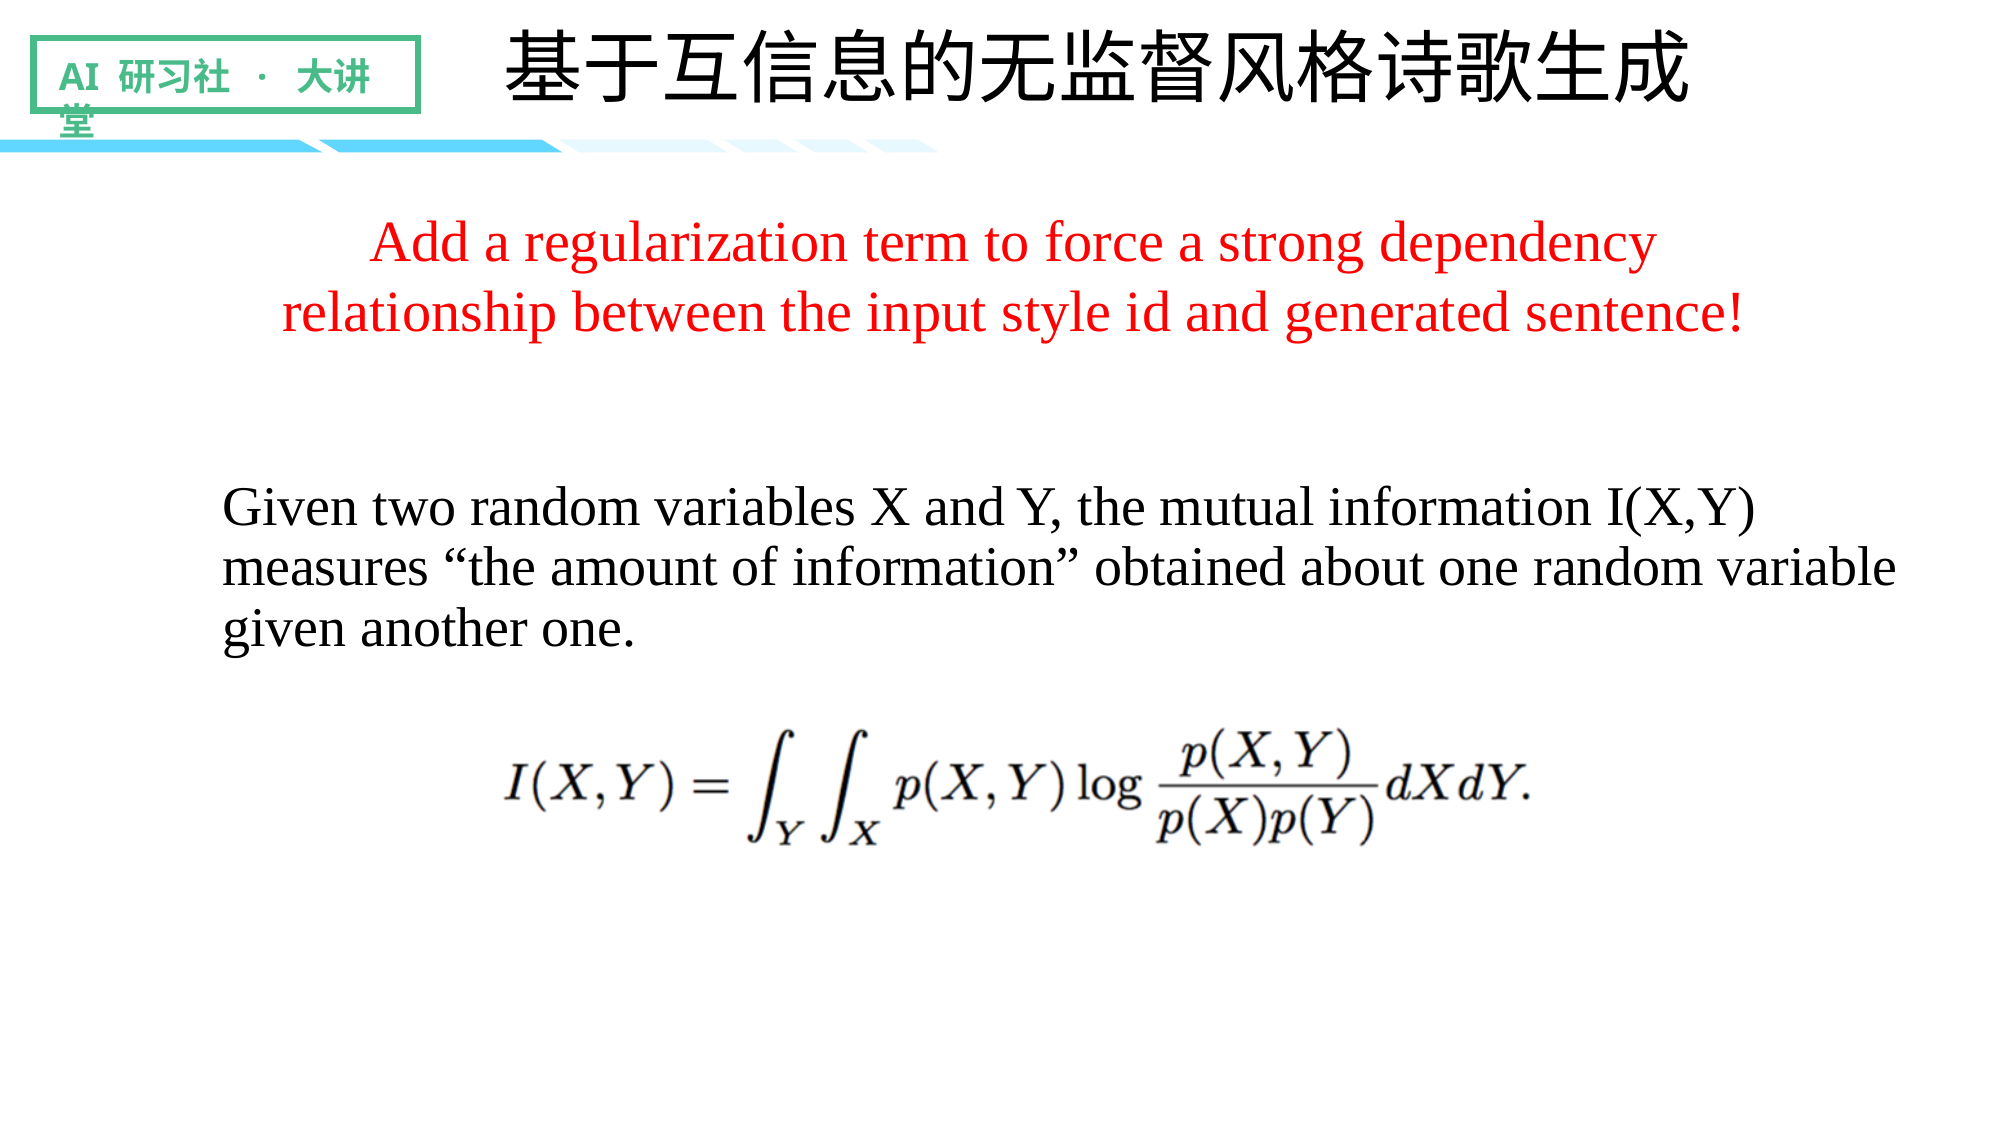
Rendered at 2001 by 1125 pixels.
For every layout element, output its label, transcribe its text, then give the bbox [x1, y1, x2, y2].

picture [471, 700, 1558, 868]
text_box Add a regularization term to force a strong dependency relationship between the input style id and generated sentence! [259, 195, 1769, 351]
text_box 基于互信息的无监督风格诗歌生成 [488, 9, 1762, 120]
list Given two random variables X and Y, the mutual information I(X,Y) measures “the amount of information” obtained about one random variable given another one. [207, 469, 1933, 667]
